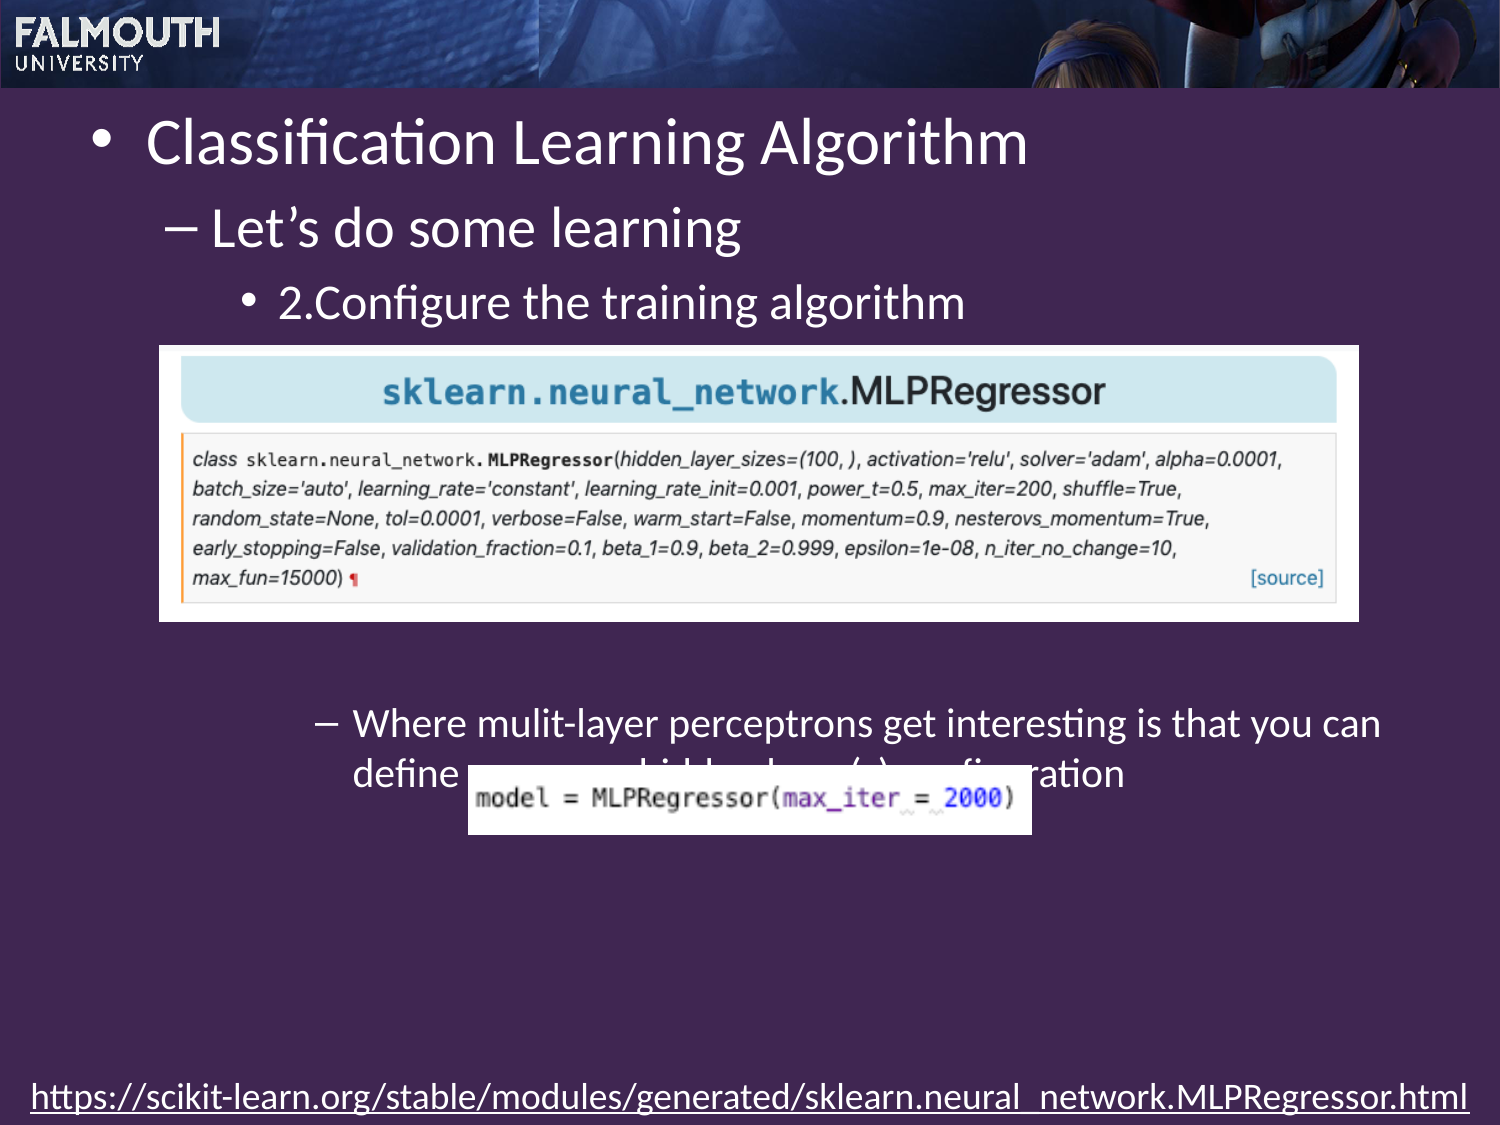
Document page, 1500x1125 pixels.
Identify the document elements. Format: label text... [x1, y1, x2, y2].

list Classification Learning Algorithm Let’s do some learning 2.Configure the training algorithm Where mulit-layer perceptrons get interesting is that you can define your own hidden layer(s) configuration [75, 90, 1425, 1064]
picture [159, 344, 1359, 622]
picture [468, 765, 1032, 835]
picture [0, 0, 1500, 90]
text_box https://scikit-learn.org/stable/modules/generated/sklearn.neural_network.MLPRegressor.html [0, 1064, 1500, 1125]
